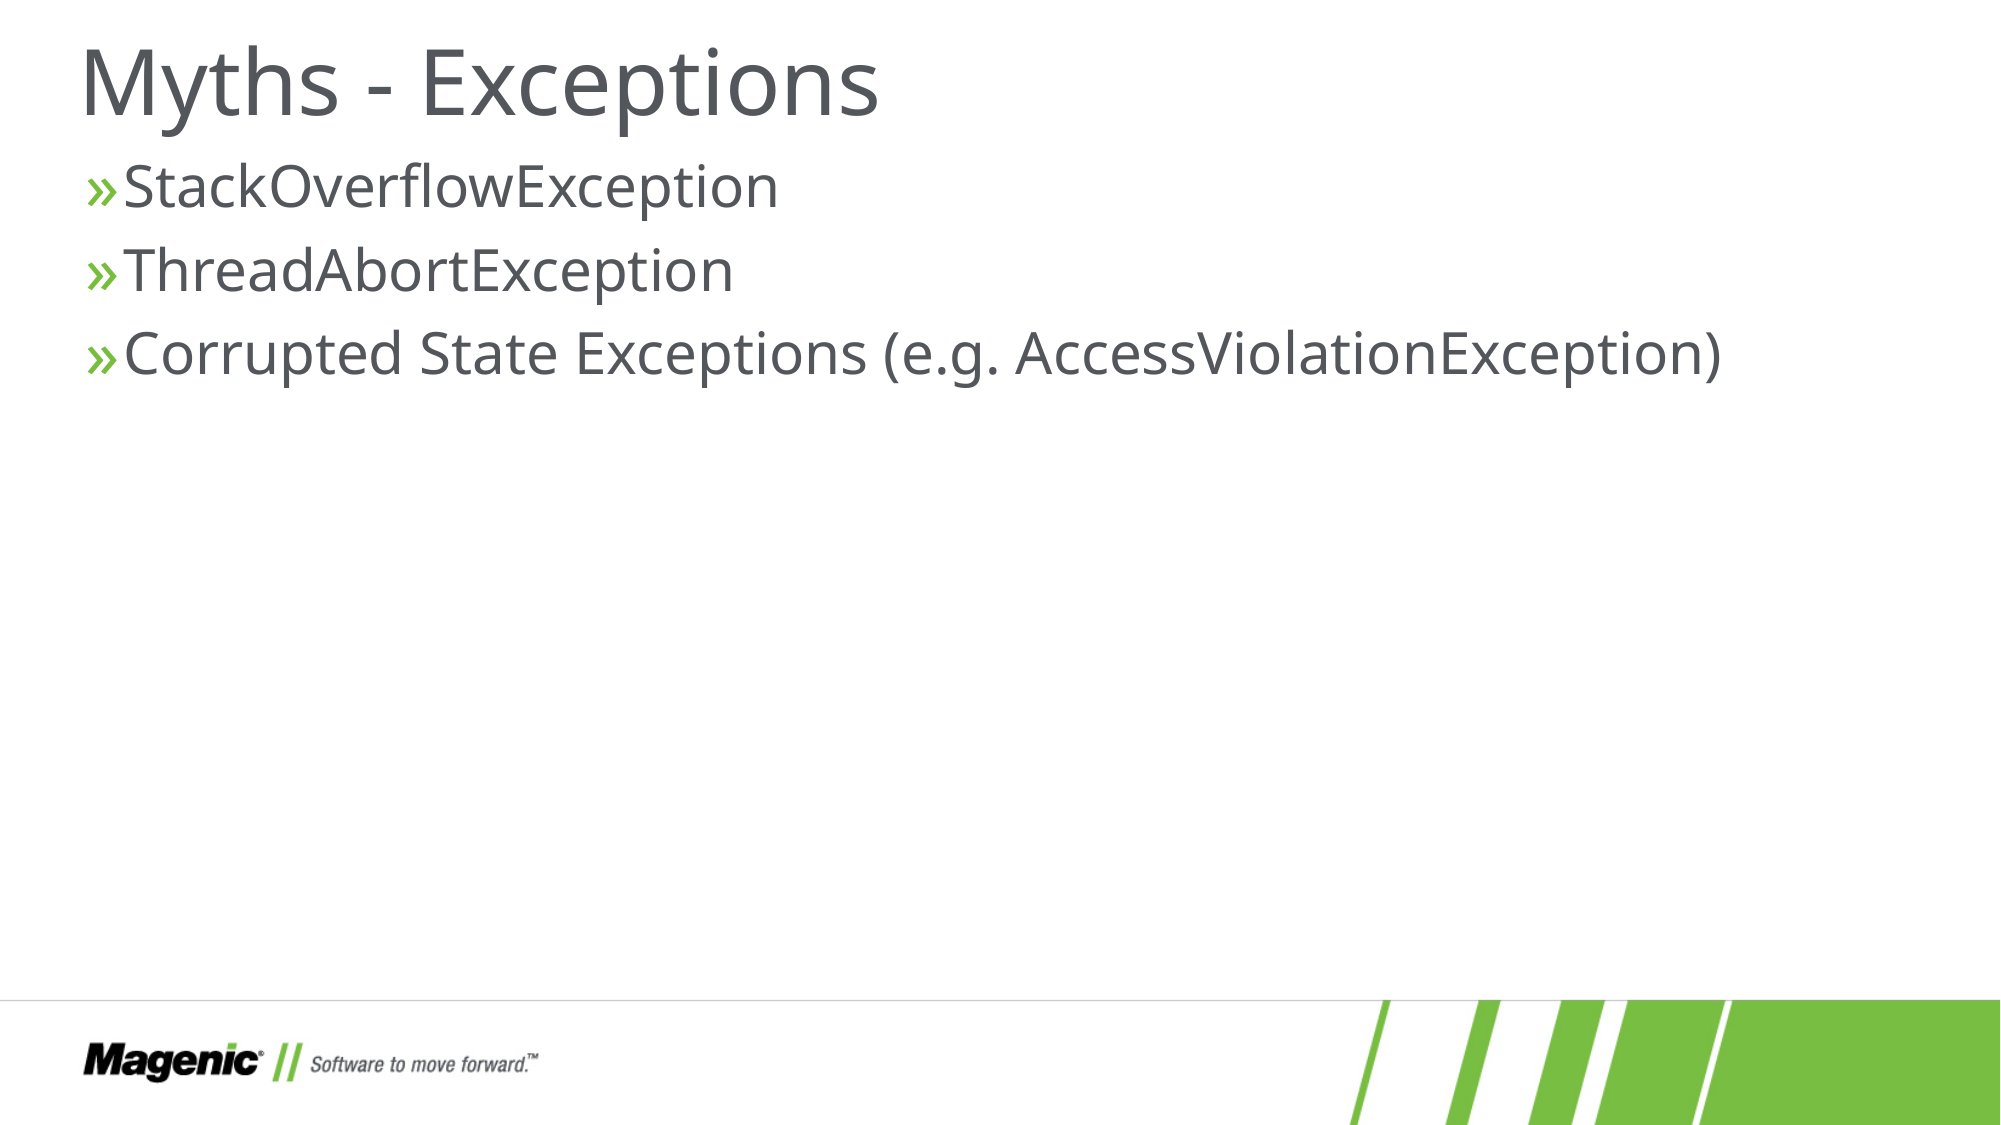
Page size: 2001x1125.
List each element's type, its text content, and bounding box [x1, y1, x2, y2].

title Myths - Exceptions [63, 41, 1938, 131]
picture [0, 0, 2001, 1125]
list StackOverflowException ThreadAbortException Corrupted State Exceptions (e.g. AccessViolationException) [70, 149, 1946, 939]
